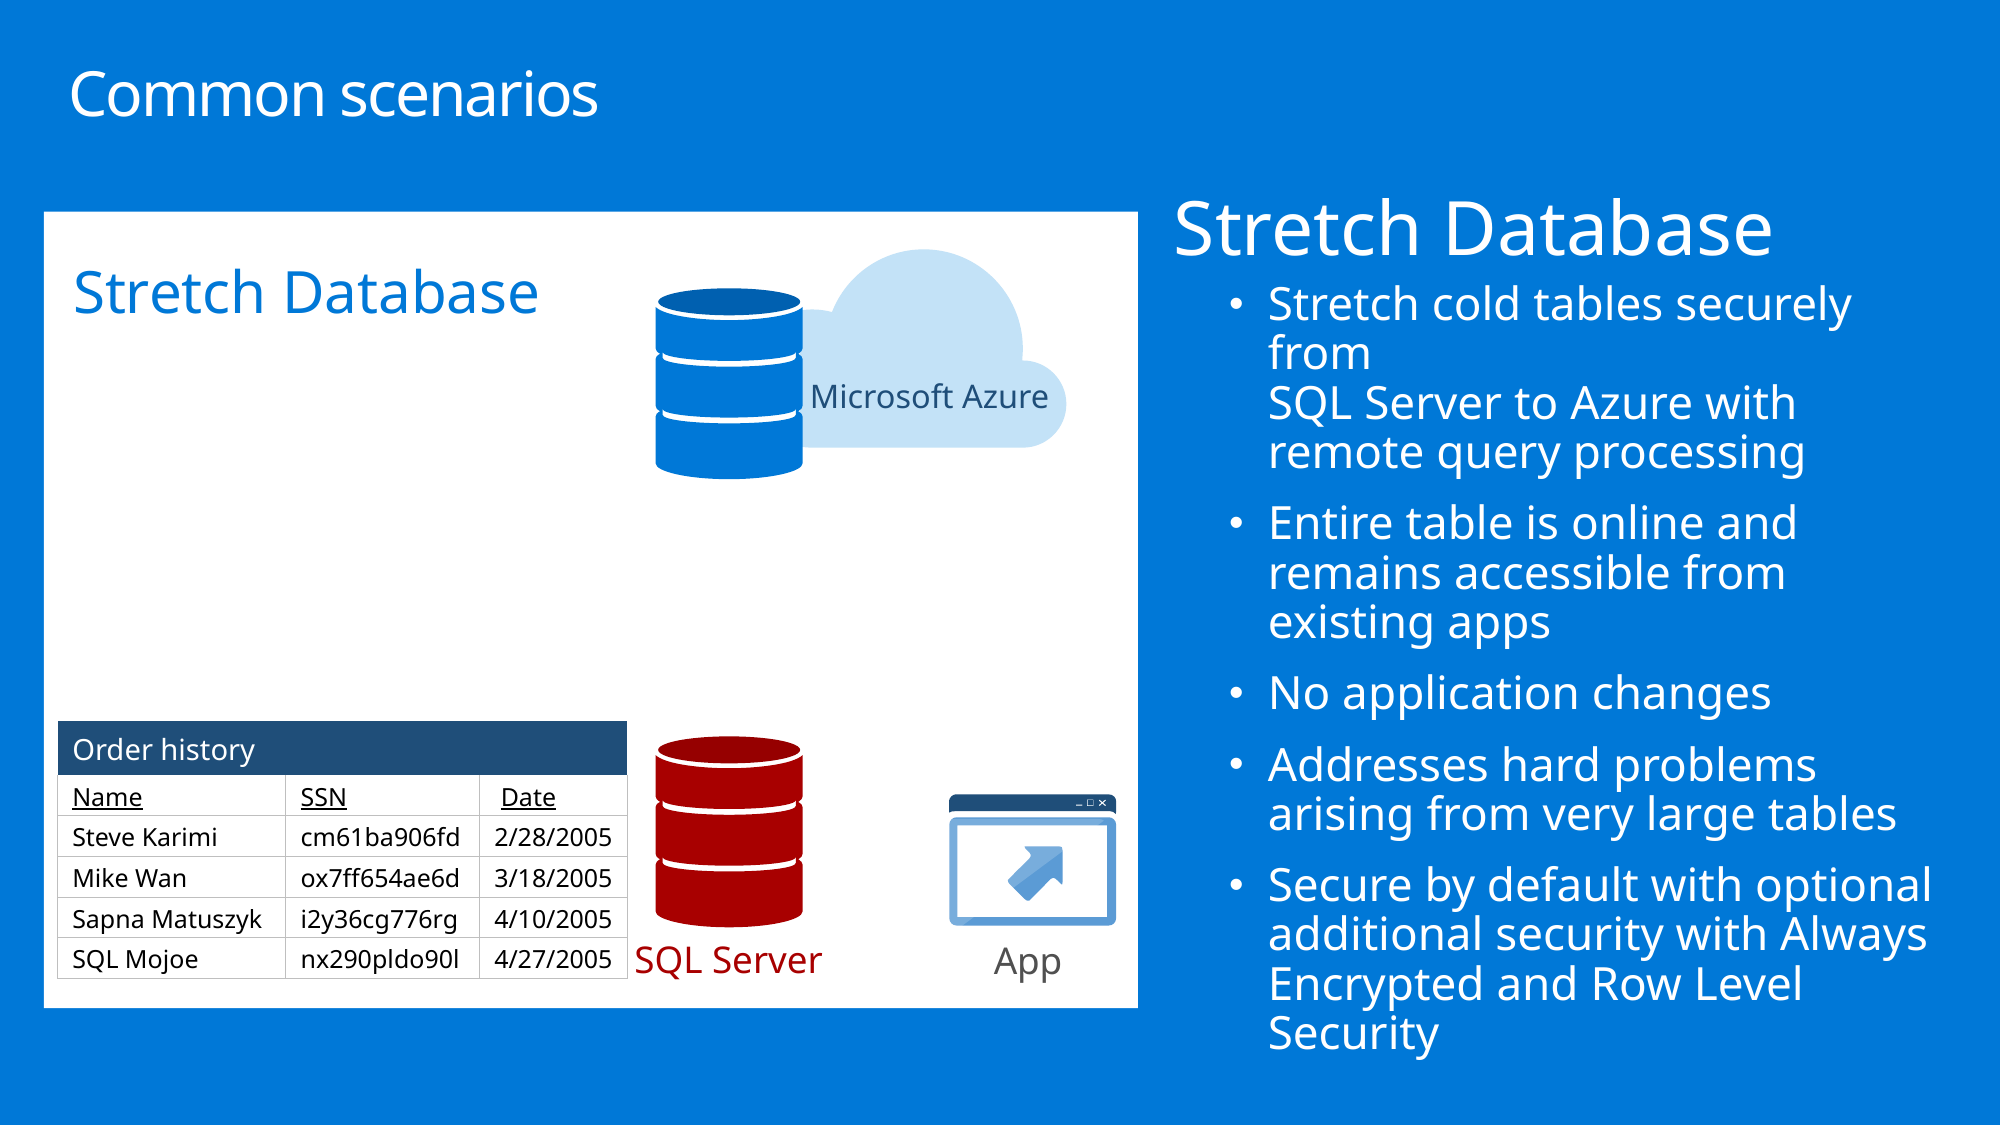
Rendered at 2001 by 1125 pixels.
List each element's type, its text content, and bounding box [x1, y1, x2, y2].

title Common scenarios [44, 47, 1957, 175]
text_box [43, 175, 1151, 1031]
list Stretch Database Stretch cold tables securely from SQL Server to Azure with remote query processing Entire table is online and remains accessible from existing apps No application changes Addresses hard problems arising from very large tables Secure by default with optional additional security with Always Encrypted and Row Level Security [1149, 175, 1980, 1049]
